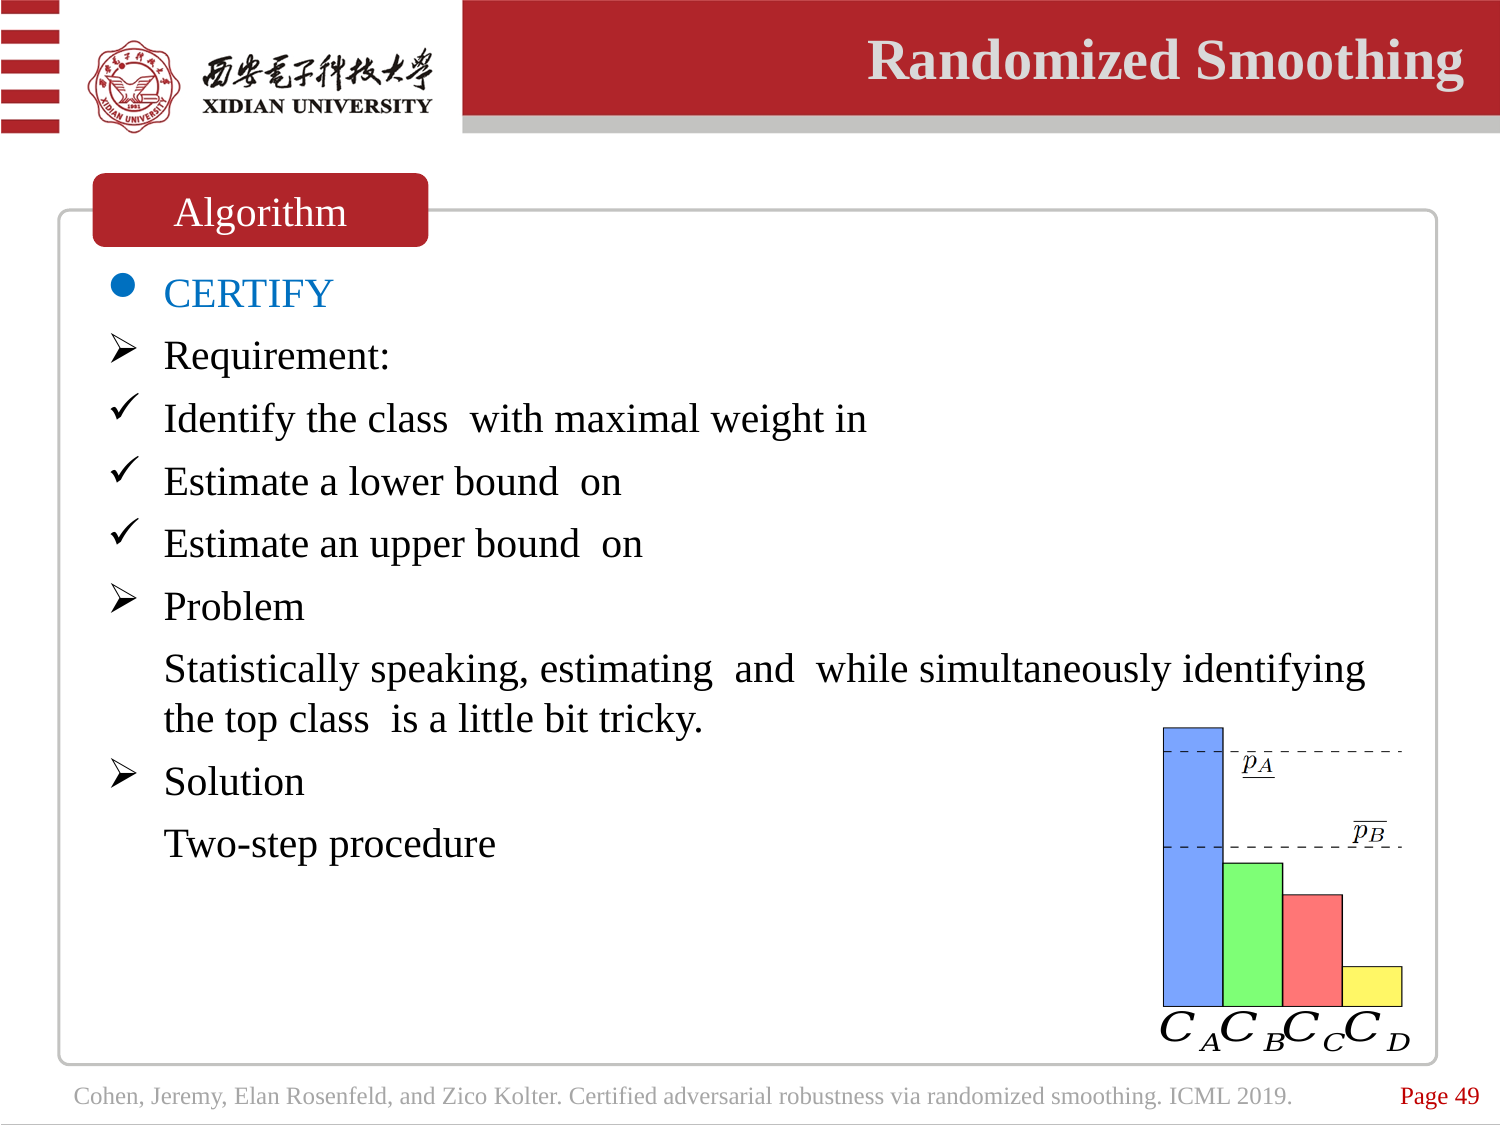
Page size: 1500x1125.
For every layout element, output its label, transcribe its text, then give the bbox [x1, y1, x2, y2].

picture [0, 0, 1500, 1125]
text_box Cohen, Jeremy, Elan Rosenfeld, and Zico Kolter. Certified adversarial robustness via randomized smoothing. ICML 2019. [58, 1071, 1345, 1117]
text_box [1155, 637, 1412, 1057]
text_box Randomized Smoothing [466, 19, 1499, 102]
text_box [58, 210, 1437, 1065]
text_box Algorithm [92, 173, 429, 247]
slide_number Page 49 [1144, 1064, 1495, 1125]
